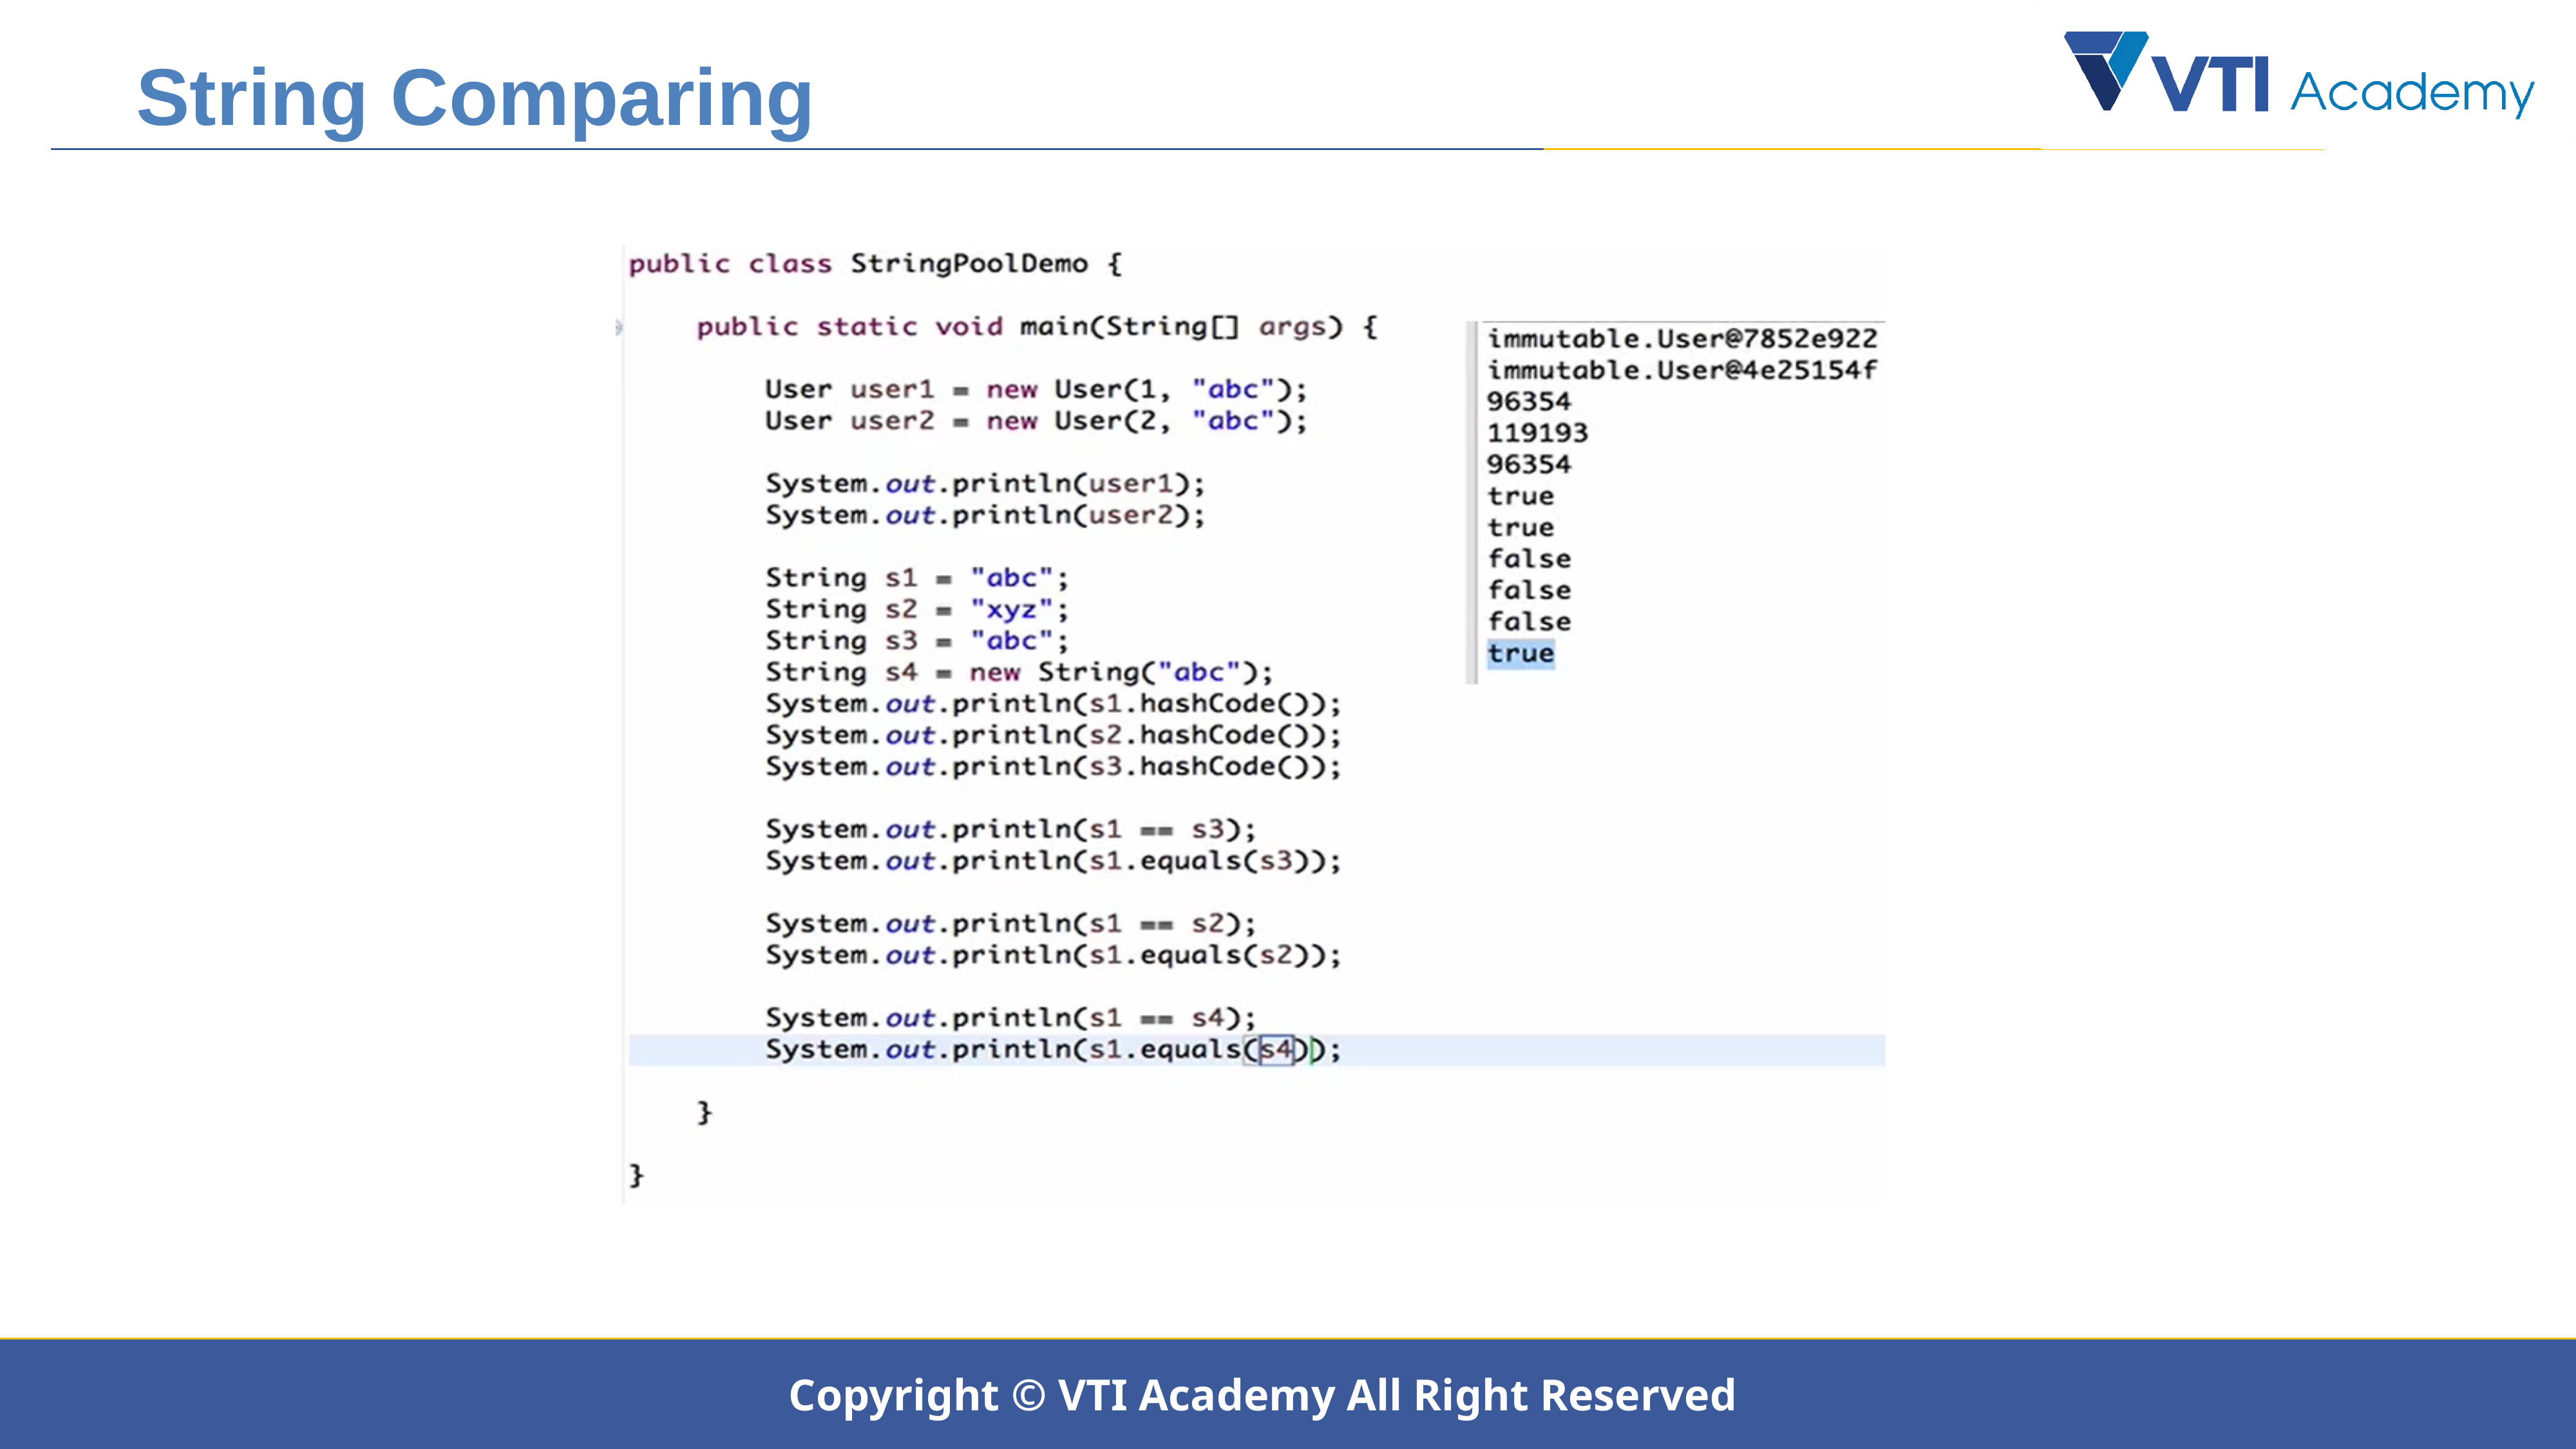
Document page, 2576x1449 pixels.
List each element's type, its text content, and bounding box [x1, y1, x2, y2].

text_box String Comparing [126, 60, 996, 126]
picture [616, 245, 1886, 1204]
picture [2034, 0, 2576, 149]
